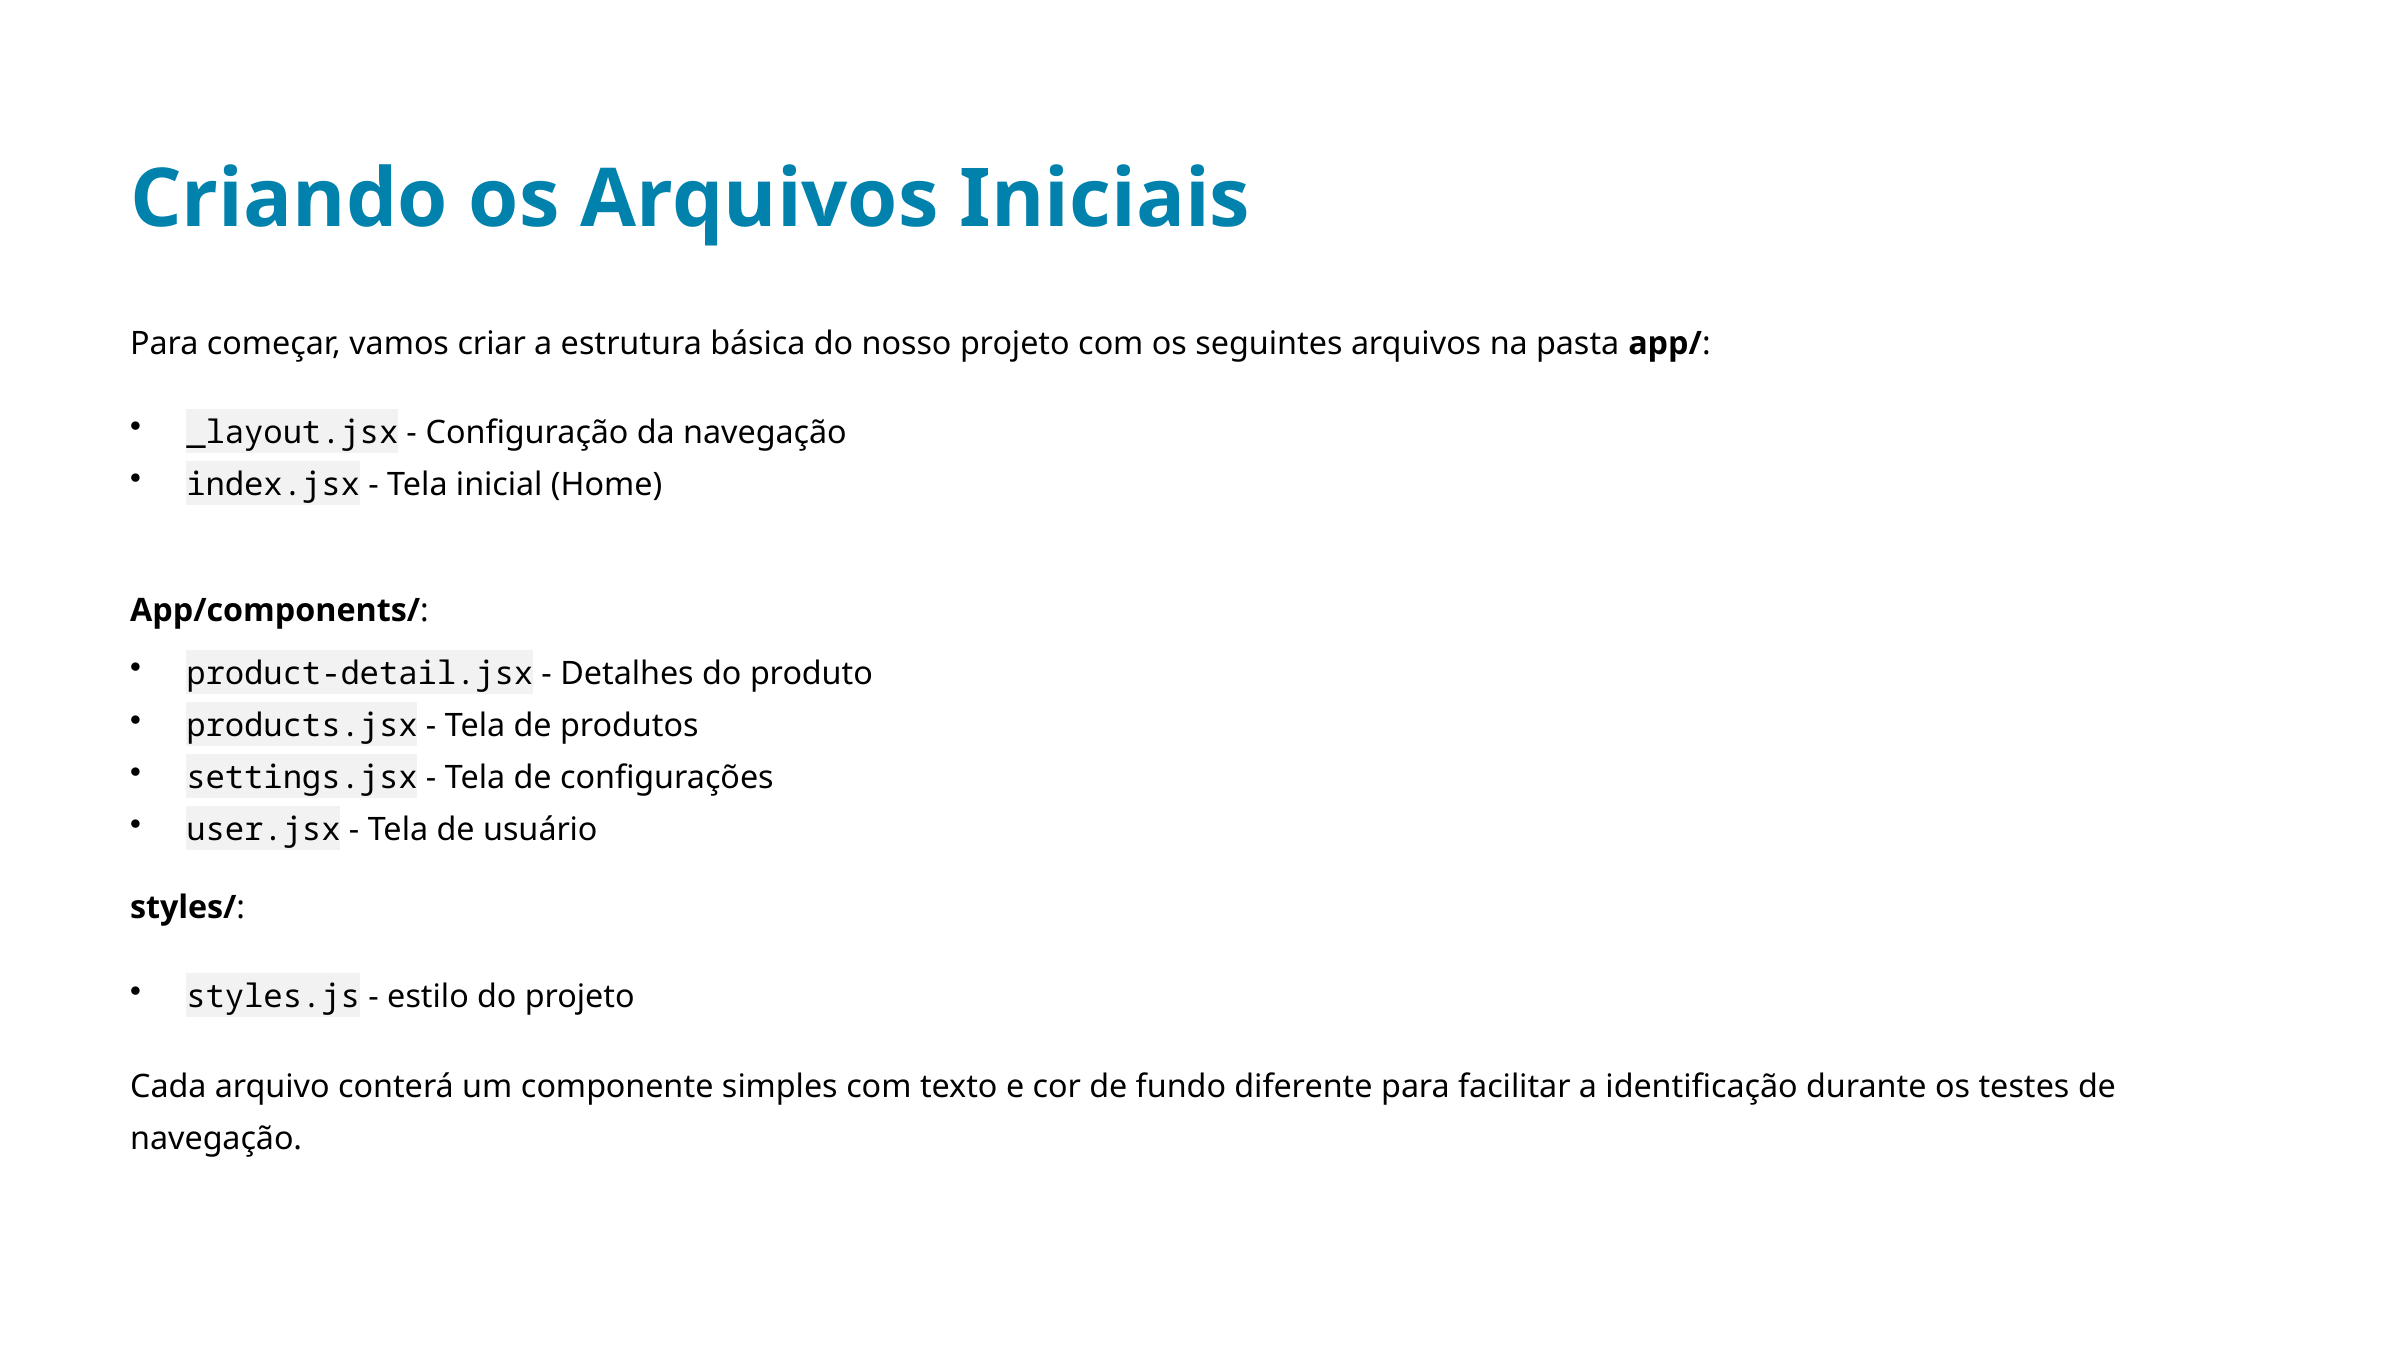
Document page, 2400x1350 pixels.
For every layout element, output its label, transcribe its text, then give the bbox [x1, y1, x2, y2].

text_box Criando os Arquivos Iniciais [130, 141, 1190, 244]
text_box _layout.jsx - Configuração da navegação index.jsx - Tela inicial (Home) [130, 397, 2270, 451]
text_box Cada arquivo conterá um componente simples com texto e cor de fundo diferente para facilitar a identificação durante os testes de navegação. [130, 1051, 2270, 1157]
text_box styles/: [130, 873, 2270, 926]
text_box product-detail.jsx - Detalhes do produto products.jsx - Tela de produtos settings.jsx - Tela de configurações user.jsx - Tela de usuário [130, 638, 2270, 873]
text_box App/components/: [130, 575, 2270, 628]
text_box Para começar, vamos criar a estrutura básica do nosso projeto com os seguintes arquivos na pasta app/: [130, 308, 2270, 361]
text_box styles.js - estilo do projeto [130, 962, 2270, 1016]
